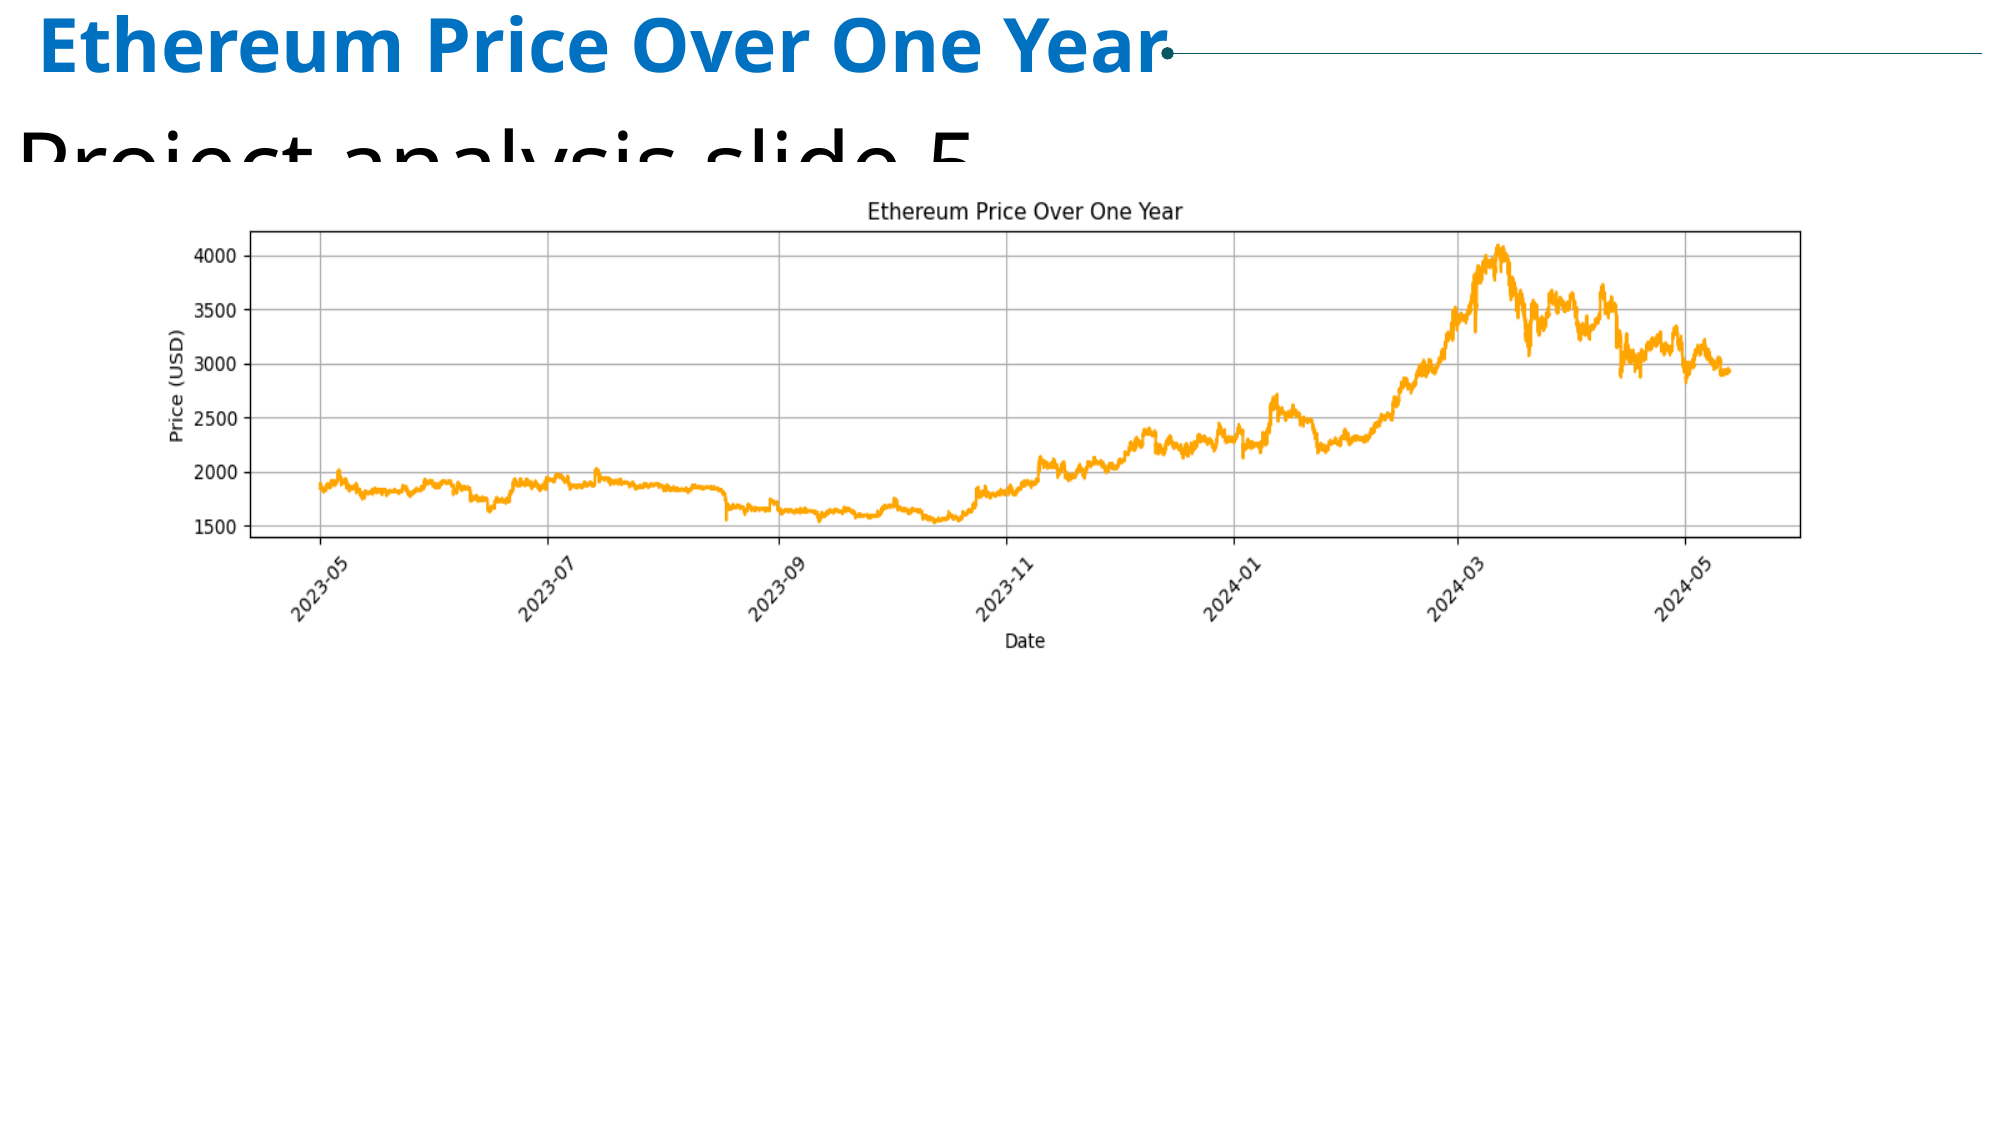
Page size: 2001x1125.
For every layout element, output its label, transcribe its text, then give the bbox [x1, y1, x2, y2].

picture [0, 162, 2000, 739]
text_box Ethereum Price Over One Year [37, 7, 1963, 89]
title Project analysis slide 5 [0, 59, 1725, 162]
